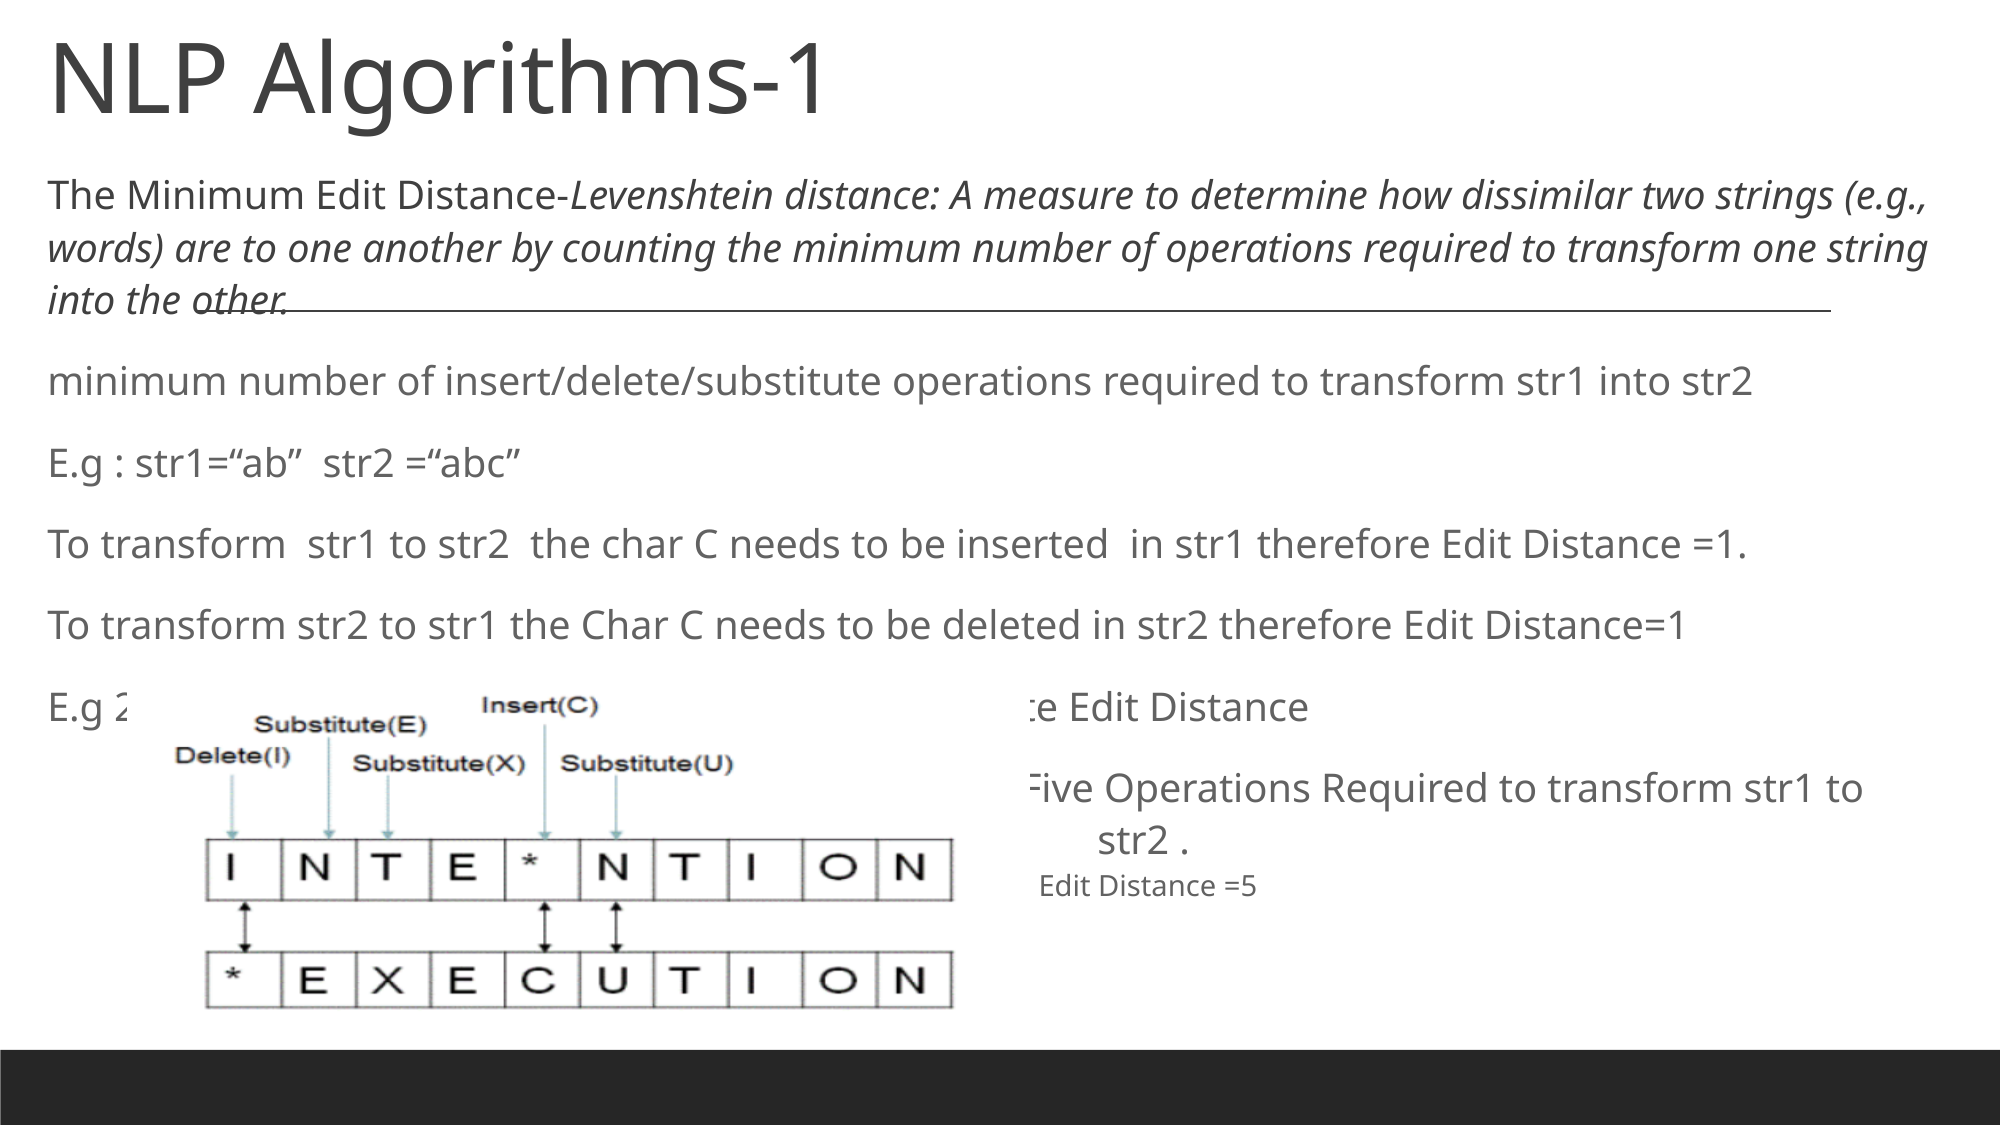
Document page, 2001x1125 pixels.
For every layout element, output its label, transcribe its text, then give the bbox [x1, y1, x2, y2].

picture [126, 682, 1031, 1028]
title NLP Algorithms-1 [32, 12, 1683, 142]
list The Minimum Edit Distance-Levenshtein distance: A measure to determine how dissimilar two strings (e.g., words) are to one another by counting the minimum number of operations required to transform one string into the other. minimum number of insert/delete/substitute operations required to transform str1 into str2 E.g : str1=“ab” str2 =“abc” To transform str1 to str2 the char C needs to be inserted in str1 therefore Edit Distance =1. To transform str2 to str1 the Char C needs to be deleted in str2 therefore Edit Distance=1 E.g 2 str1 =“INTENTION” str2 =“EXCECUTION” Calculate Edit Distance Five Operations Required to transform str1 to str2 . Edit Distance =5 [32, 158, 1946, 1028]
